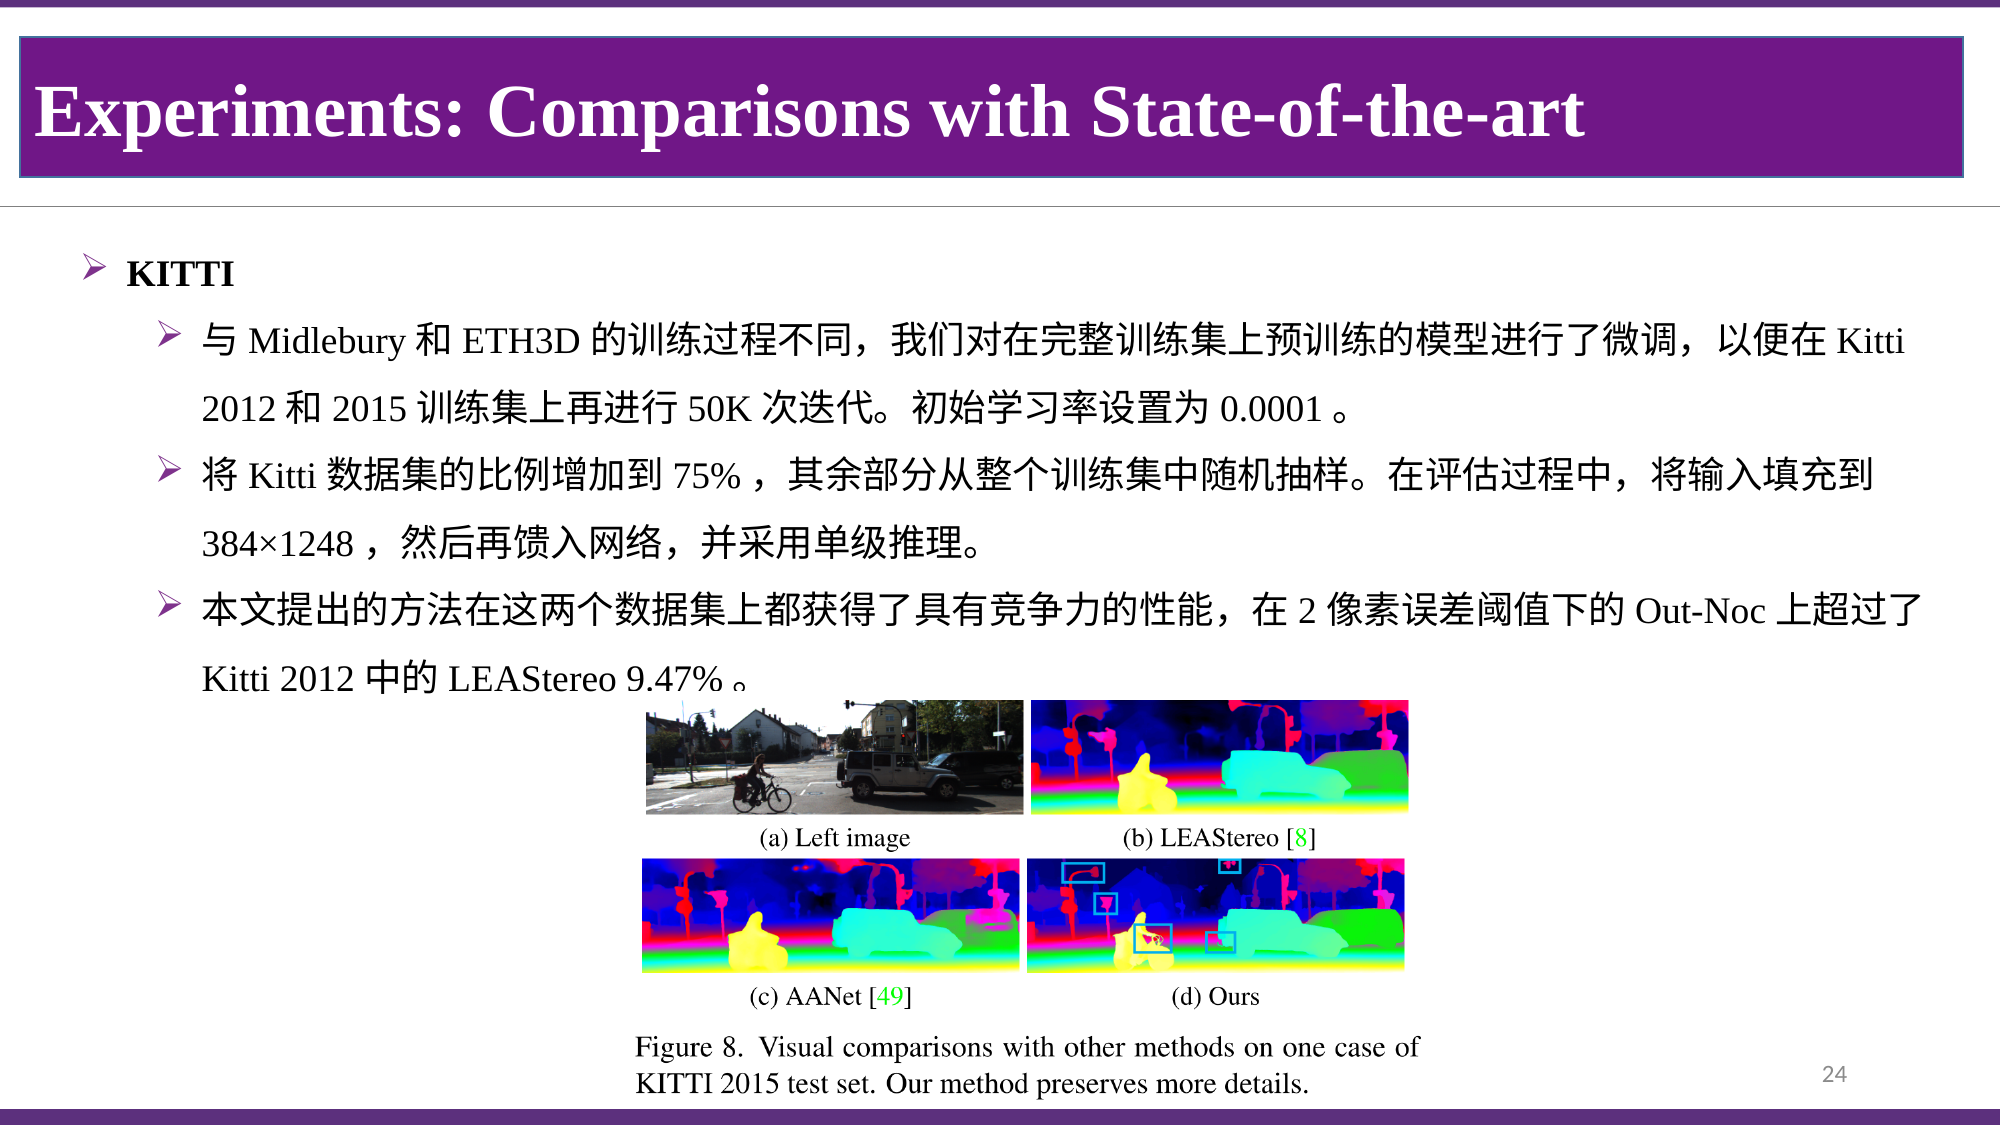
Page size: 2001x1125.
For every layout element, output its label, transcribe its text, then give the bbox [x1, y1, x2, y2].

text_box Experiments: Comparisons with State-of-the-art [19, 54, 1624, 159]
slide_number 24 [1424, 1042, 1863, 1103]
text_box [19, 36, 1964, 178]
text_box [0, 1108, 2000, 1125]
picture [628, 691, 1424, 1103]
text_box [0, 0, 2000, 8]
text_box KITTI 与Midlebury和ETH3D的训练过程不同，我们对在完整训练集上预训练的模型进行了微调，以便在Kitti 2012和2015训练集上再进行50K次迭代。初始学习率设置为0.0001。 将Kitti数据集的比例增加到75%，其余部分从整个训练集中随机抽样。在评估过程中，将输入填充到384×1248，然后再馈入网络，并采用单级推理。 本文提出的方法在这两个数据集上都获得了具有竞争力的性能，在2像素误差阈值下的Out-Noc上超过了Kitti 2012中的LEAStereo 9.47%。 [65, 219, 1987, 707]
